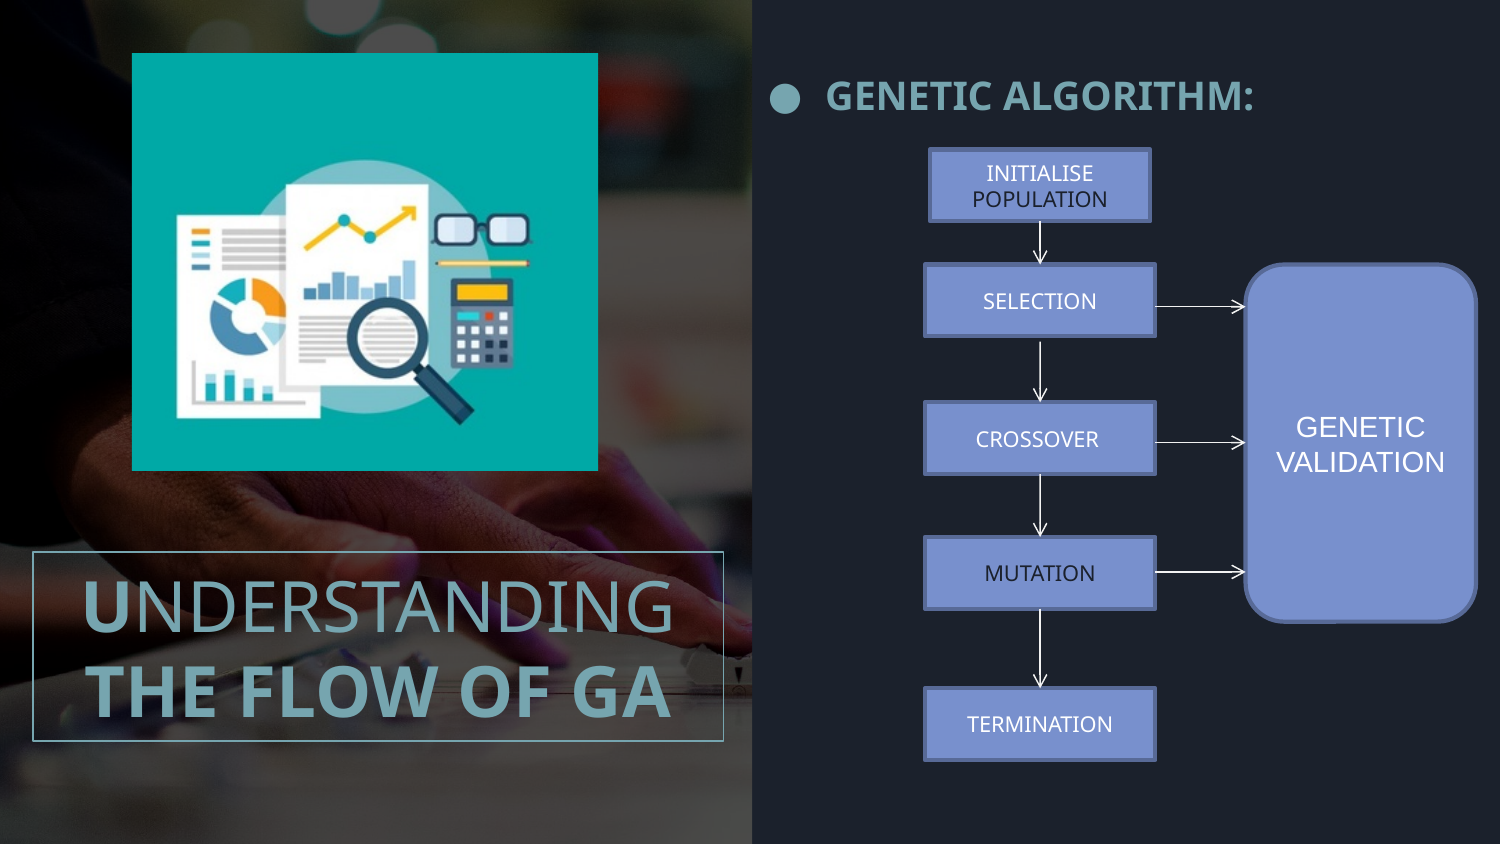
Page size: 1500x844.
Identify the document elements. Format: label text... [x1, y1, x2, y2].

text_box CROSSOVER [923, 400, 1157, 476]
list GENETIC ALGORITHM: [757, 48, 1489, 816]
text_box INITIALISE POPULATION [928, 147, 1152, 223]
picture [0, 0, 753, 844]
text_box TERMINATION [923, 686, 1157, 762]
text_box GENETIC VALIDATION [1243, 262, 1479, 624]
text_box SELECTION [923, 262, 1157, 338]
text_box MUTATION [923, 535, 1157, 611]
